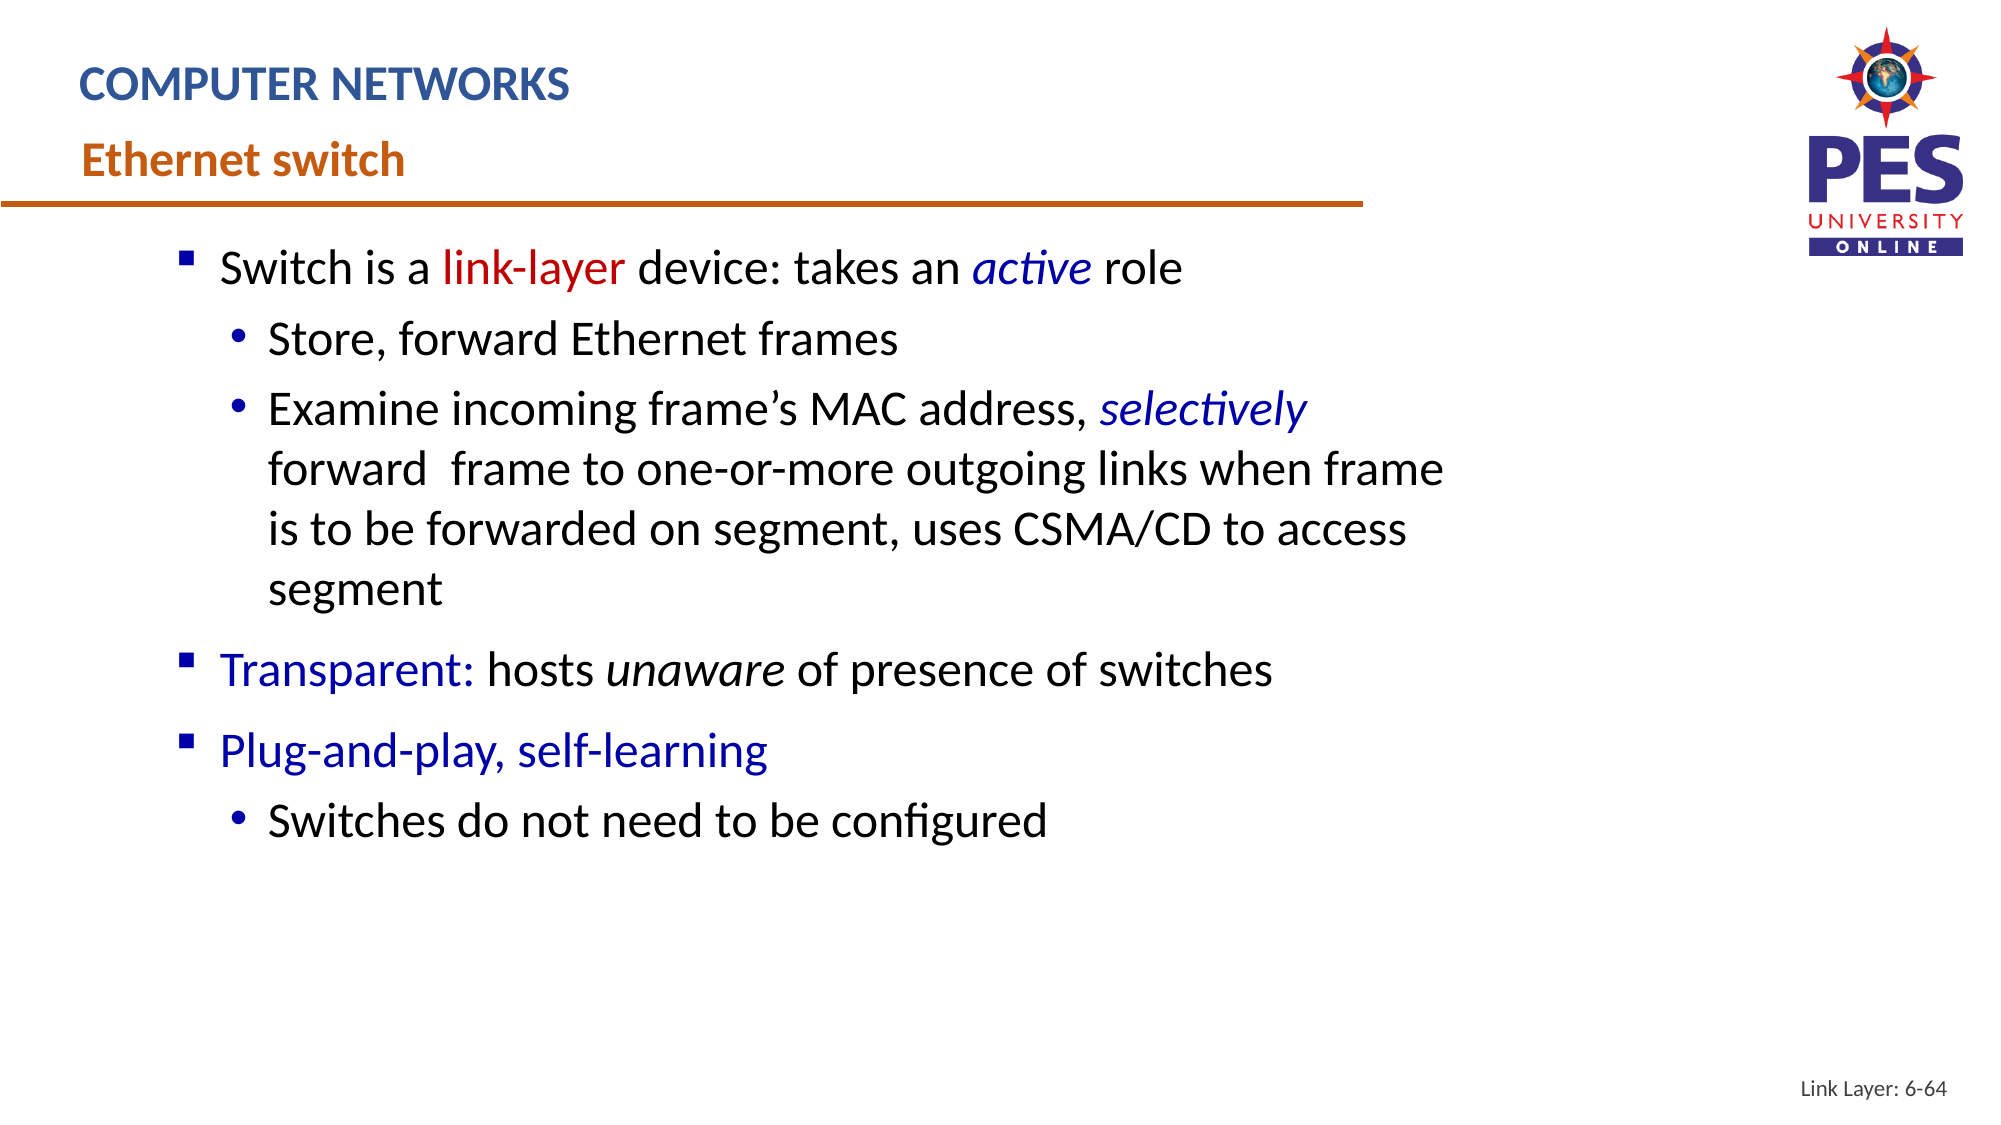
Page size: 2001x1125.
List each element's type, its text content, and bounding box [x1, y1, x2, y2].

text_box Ethernet switch [66, 119, 421, 194]
text_box COMPUTER NETWORKS [64, 43, 1295, 119]
text_box Switch is a link-layer device: takes an active role Store, forward Ethernet frames Examine incoming frame’s MAC address, selectively forward frame to one-or-more outgoing links when frame is to be forwarded on segment, uses CSMA/CD to access segment Transparent: hosts unaware of presence of switches Plug-and-play, self-learning Switches do not need to be configured [138, 227, 1489, 1033]
slide_number Link Layer: 6-64 [1512, 1056, 1963, 1117]
picture [1809, 26, 1963, 256]
